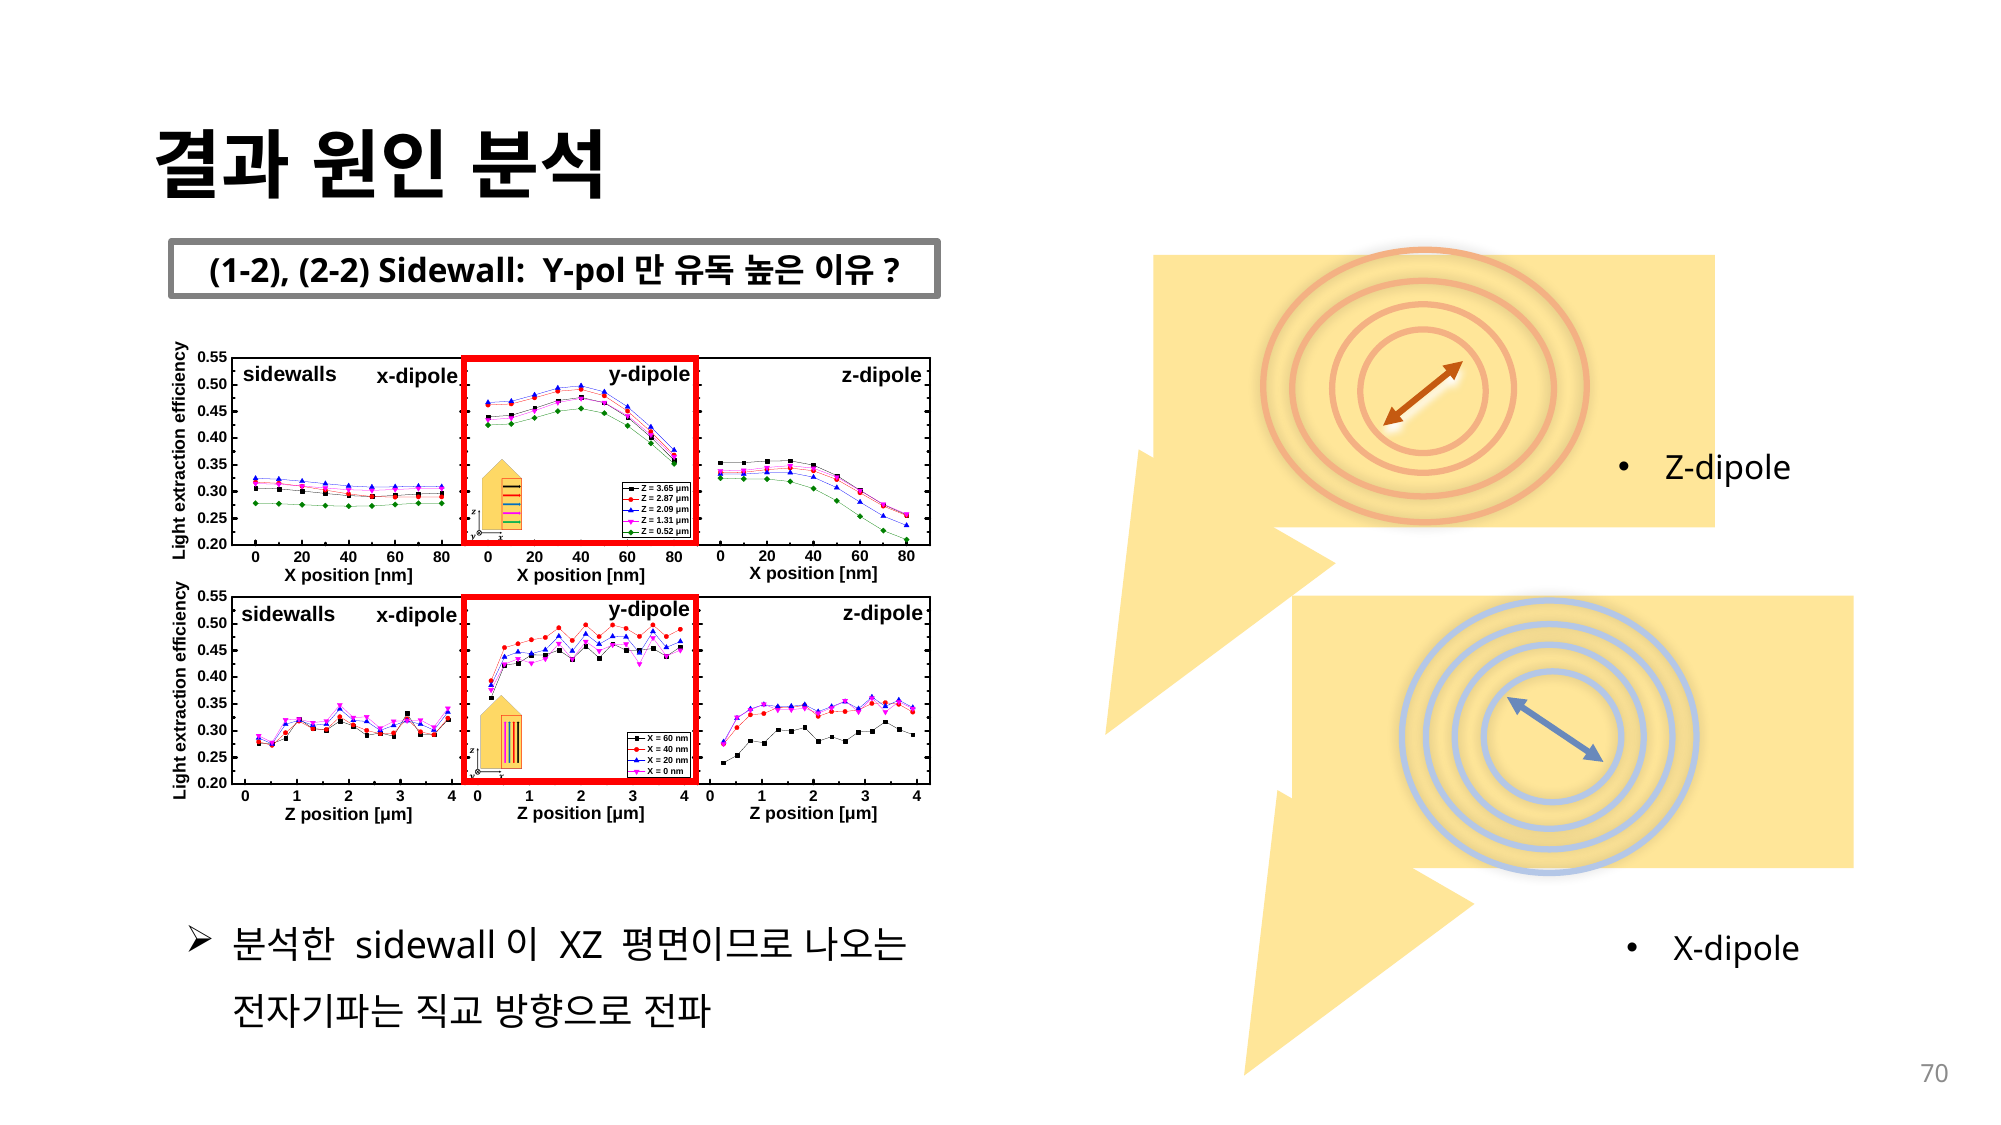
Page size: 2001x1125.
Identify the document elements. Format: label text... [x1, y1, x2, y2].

text_box [1262, 248, 1588, 524]
text_box [1447, 254, 1716, 528]
text_box [1291, 595, 1517, 869]
text_box (1-2), (2-2) Sidewall: Y-pol만 유독 높은 이유? [171, 241, 938, 297]
text_box [1152, 254, 1403, 528]
text_box X-dipole [1611, 920, 1950, 975]
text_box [171, 327, 978, 828]
text_box [1242, 788, 1477, 1078]
text_box [1359, 328, 1487, 455]
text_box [1383, 361, 1463, 426]
text_box 분석한 sidewall이 XZ 평면이므로 나오는 전자기파는 직교 방향으로 전파 [170, 891, 1022, 1041]
title 결과 원인 분석 [137, 59, 1863, 278]
text_box [1103, 447, 1338, 738]
text_box [1400, 599, 1698, 875]
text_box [1506, 696, 1604, 762]
text_box [1583, 595, 1855, 869]
text_box Z-dipole [1603, 438, 1942, 494]
slide_number 70 [1513, 1044, 1964, 1105]
